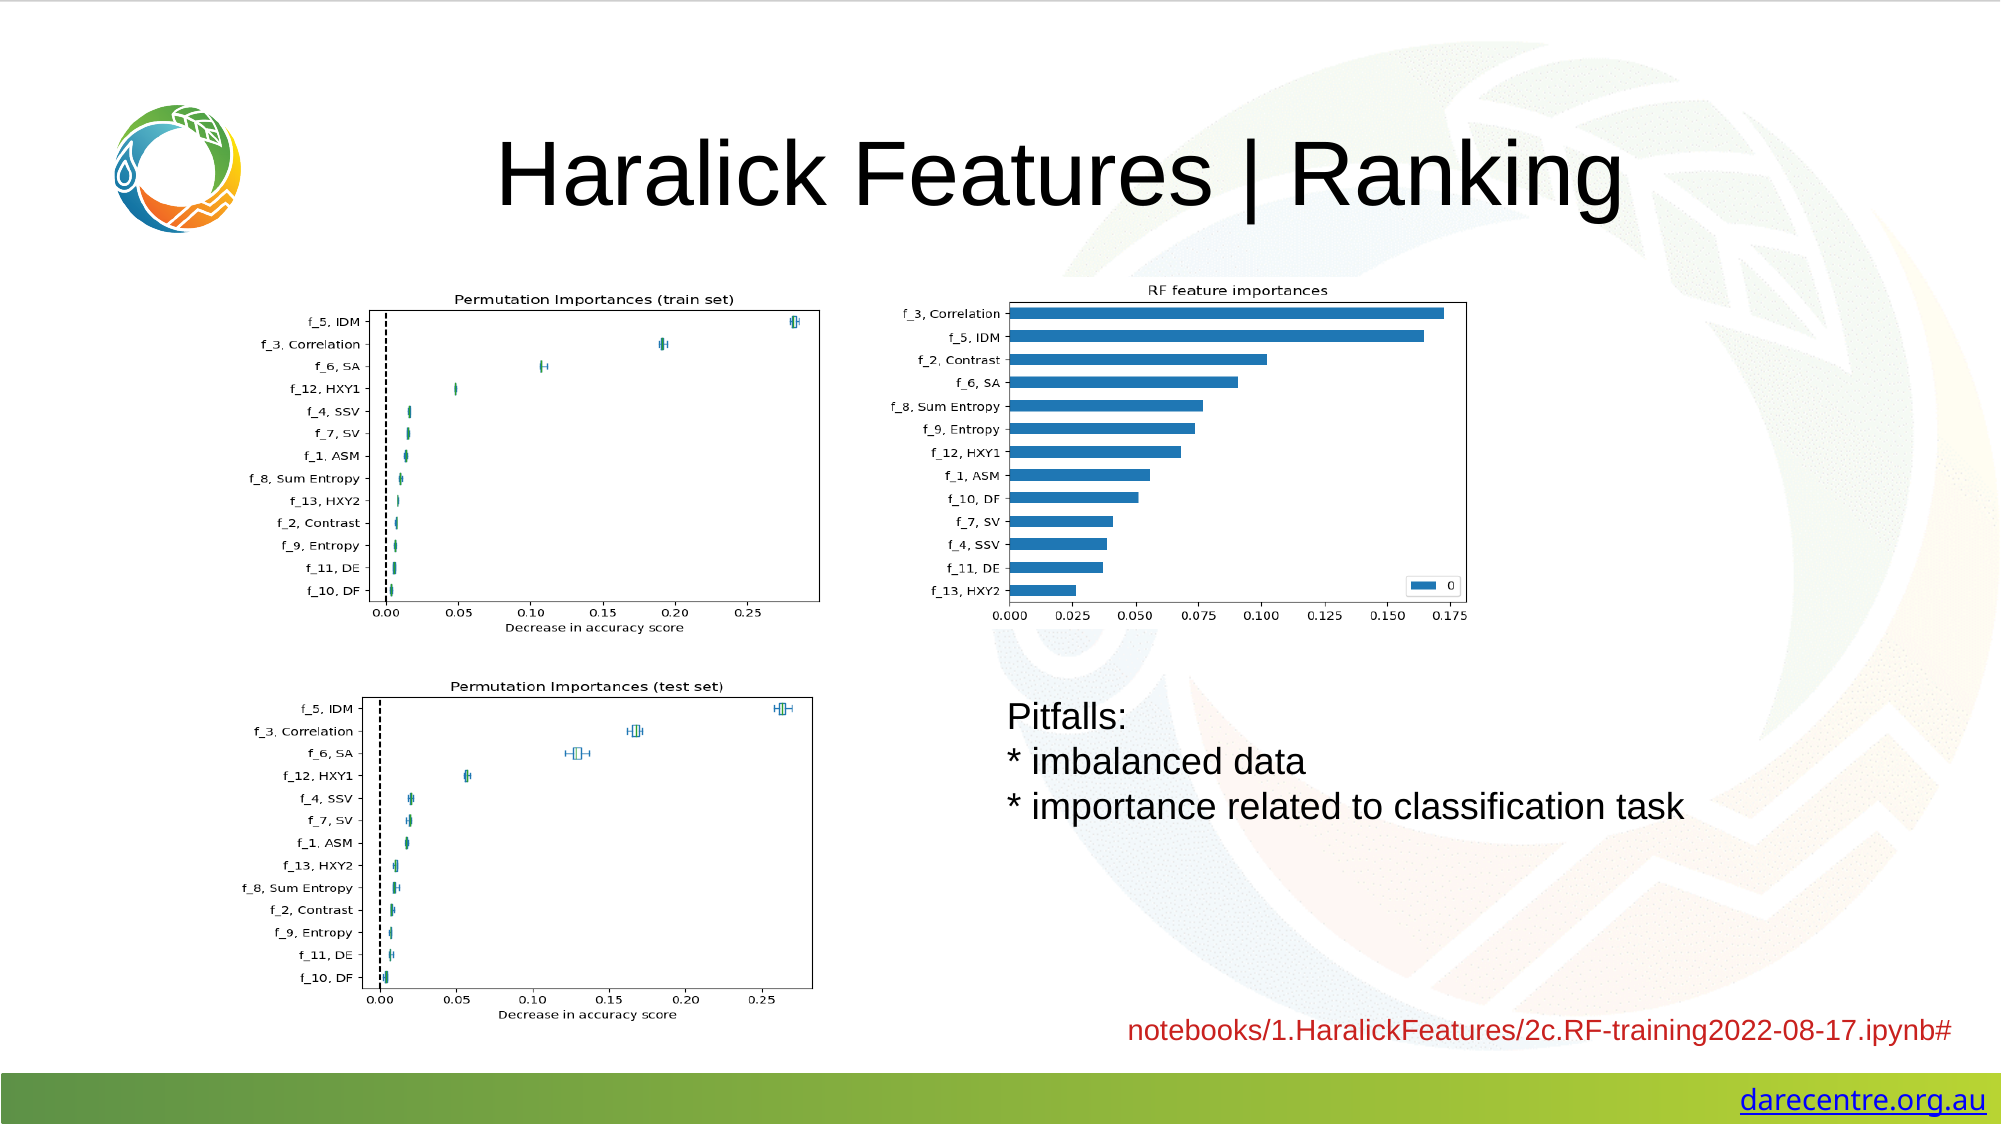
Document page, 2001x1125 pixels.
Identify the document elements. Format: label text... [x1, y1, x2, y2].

text_box Haralick Features | Ranking [259, 59, 1863, 278]
text_box notebooks/1.HaralickFeatures/2c.RF-training2022-08-17.ipynb# [1113, 1003, 1985, 1052]
text_box Pitfalls: * imbalanced data * importance related to classification task [992, 684, 1701, 826]
picture [0, 0, 2001, 1125]
